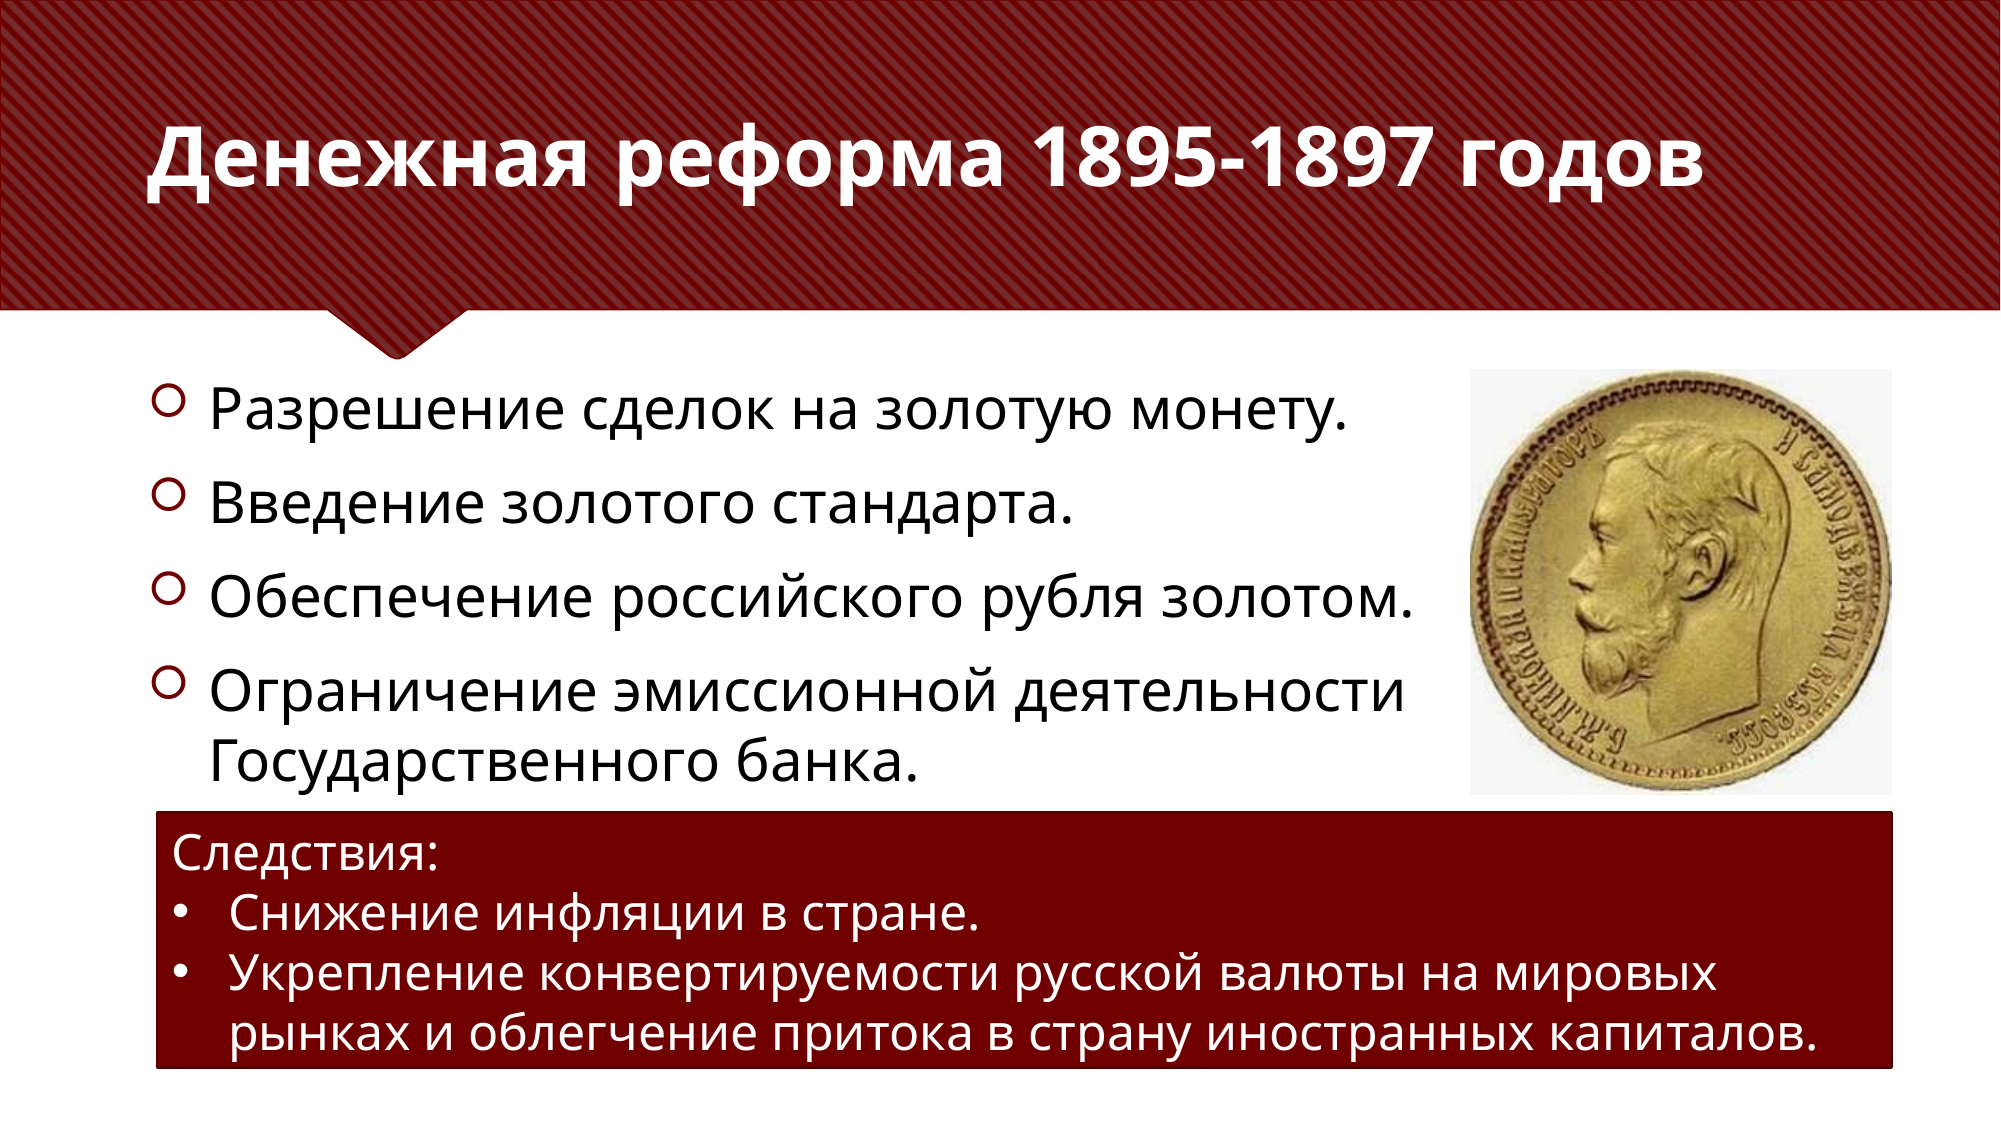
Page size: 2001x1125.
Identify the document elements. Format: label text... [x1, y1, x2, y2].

list Разрешение сделок на золотую монету. Введение золотого стандарта. Обеспечение российского рубля золотом. Ограничение эмиссионной деятельности Государственного банка. [132, 351, 1500, 813]
title Денежная реформа 1895-1897 годов [132, 73, 1868, 233]
text_box Следствия: Снижение инфляции в стране. Укрепление конвертируемости русской валюты на мировых рынках и облегчение притока в страну иностранных капиталов. [156, 811, 1893, 1069]
picture [1470, 369, 1892, 795]
